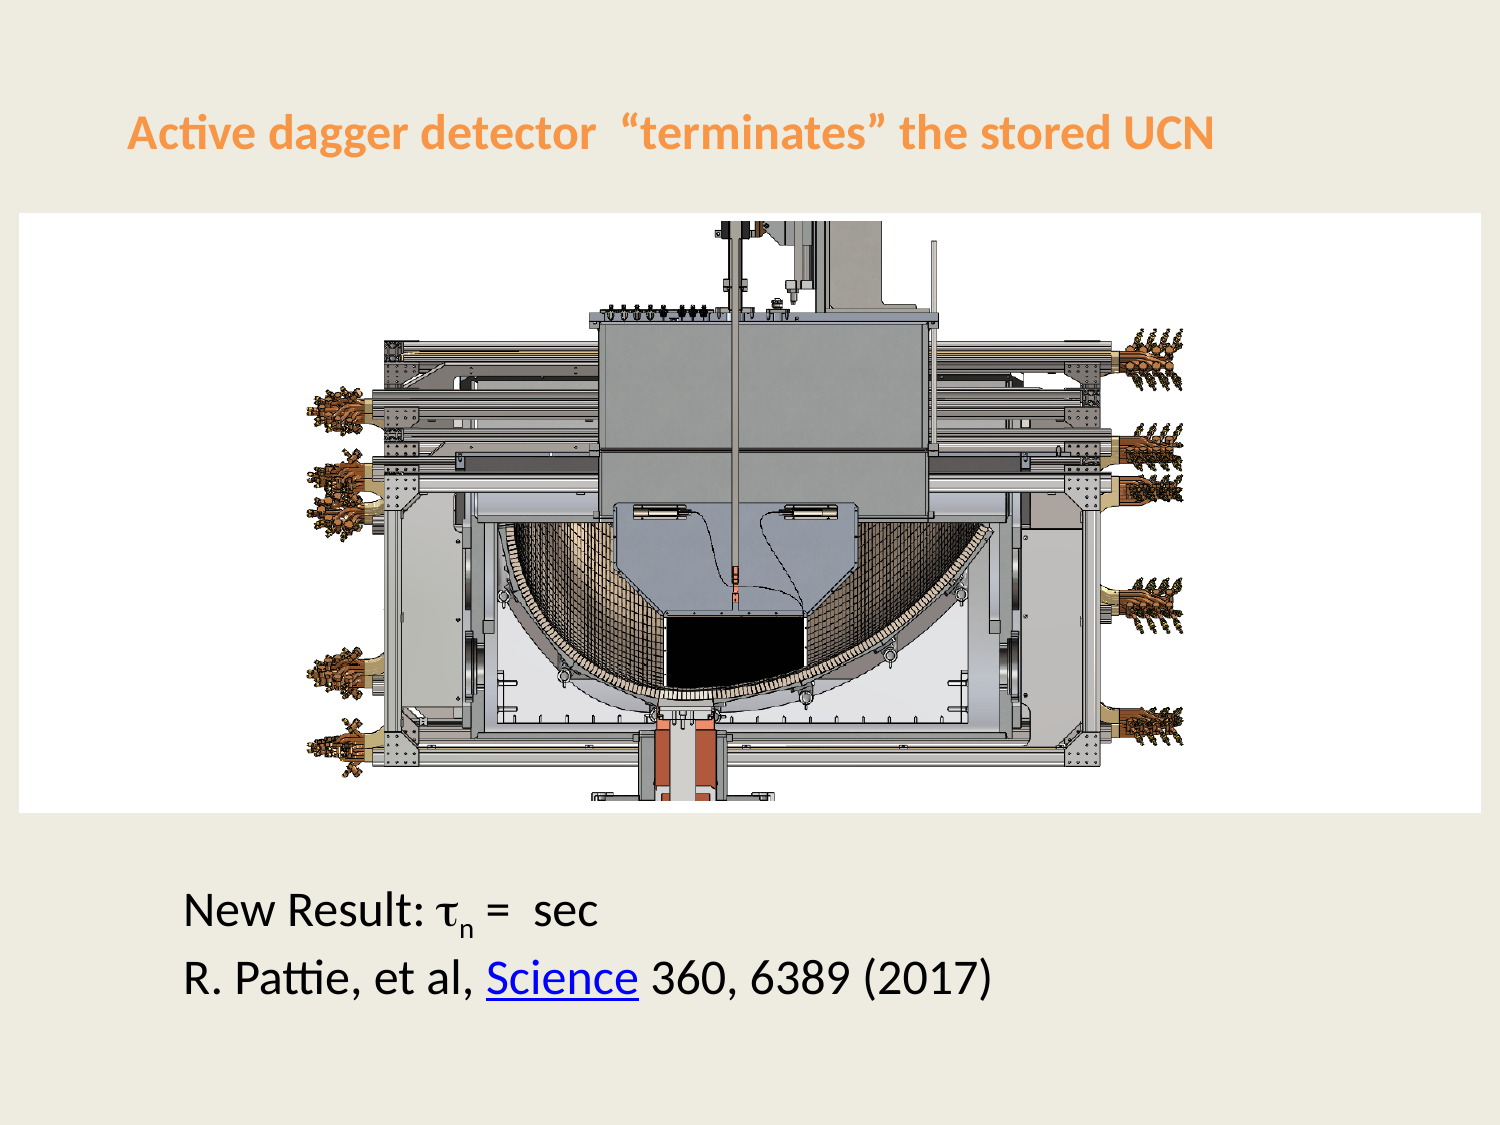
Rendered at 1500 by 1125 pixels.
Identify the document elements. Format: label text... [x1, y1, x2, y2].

text_box Active dagger detector “terminates” the stored UCN [113, 91, 1407, 167]
picture [18, 213, 1482, 813]
